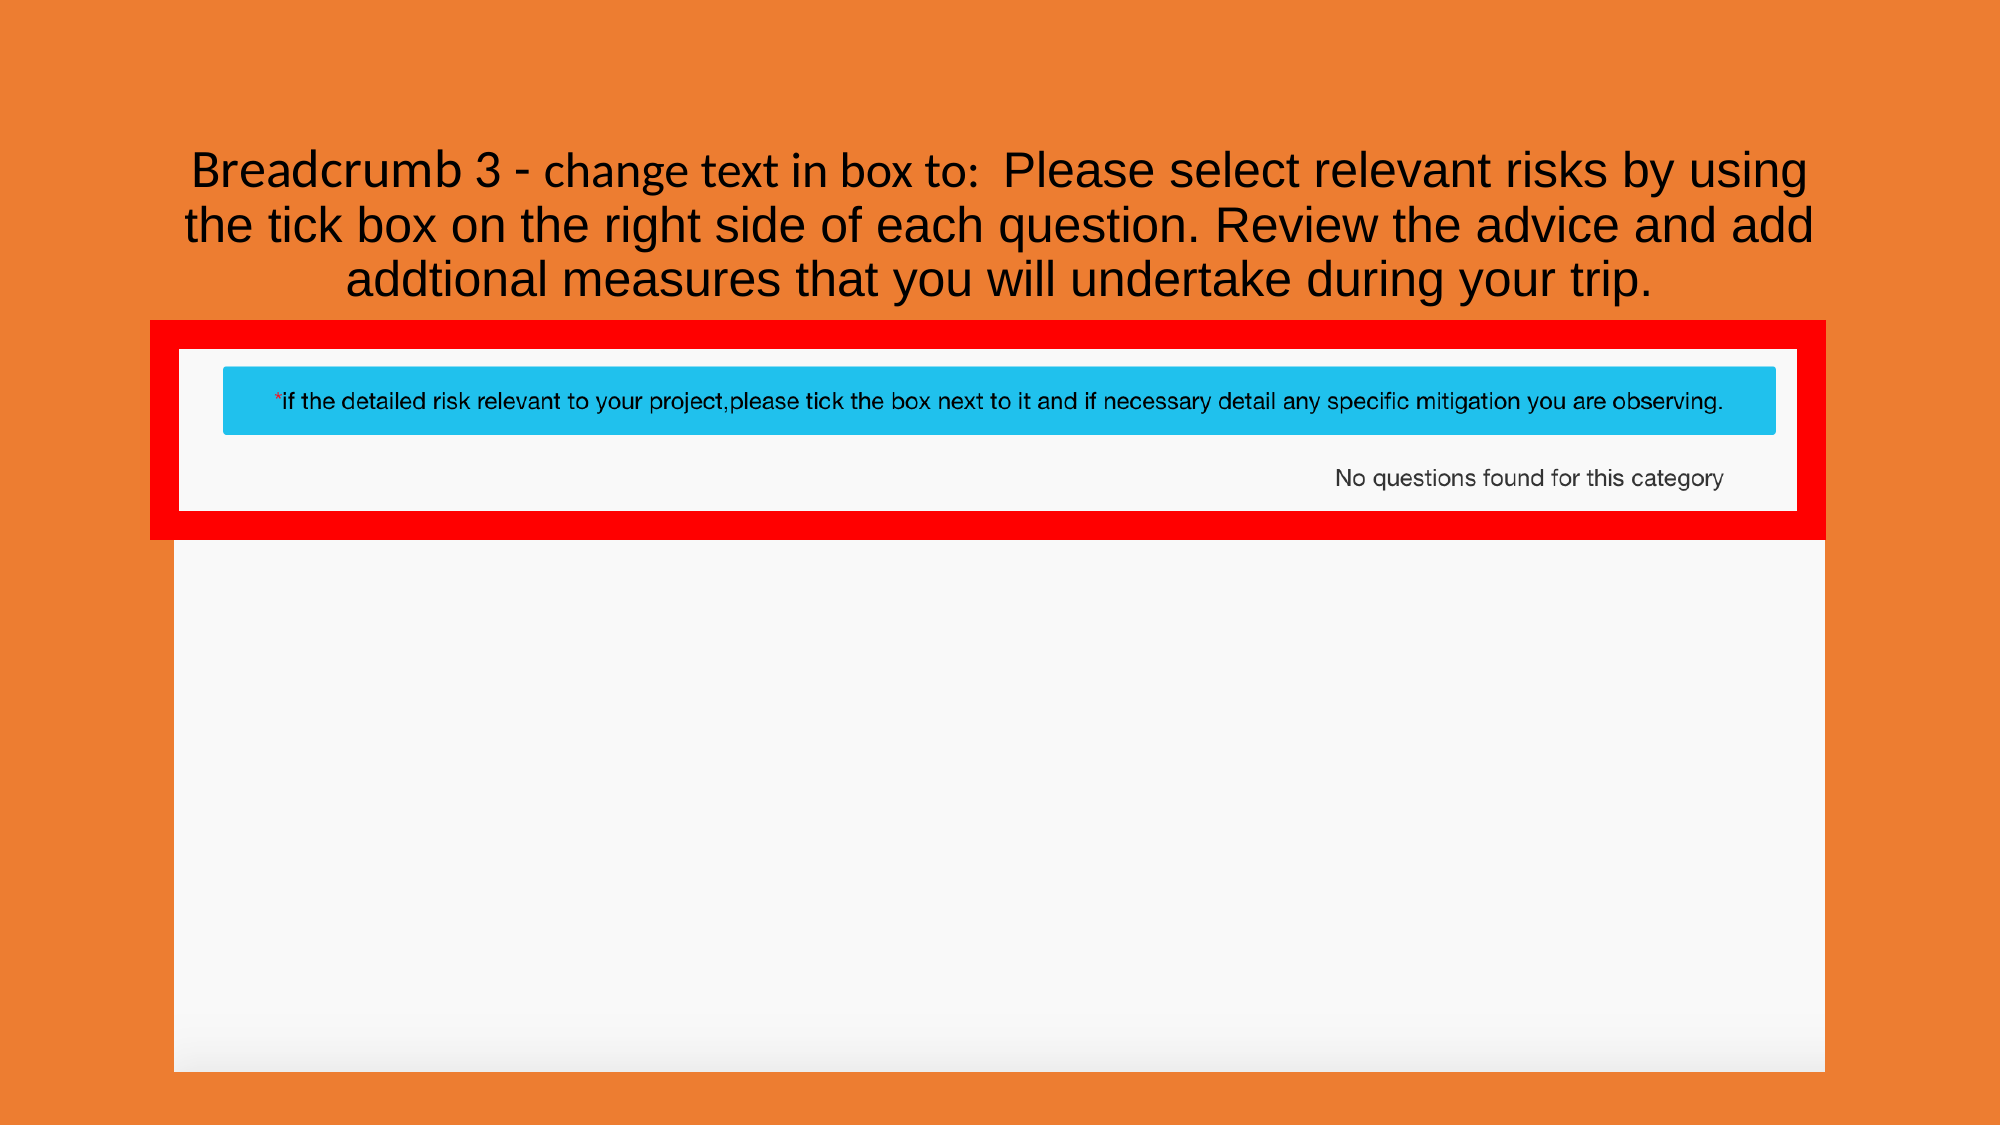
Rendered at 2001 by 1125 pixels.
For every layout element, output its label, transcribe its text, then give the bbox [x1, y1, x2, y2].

picture [174, 332, 1826, 1073]
text_box [150, 321, 1825, 540]
title Breadcrumb 3 - change text in box to: Please select relevant risks by using the tick box on the right side of each question. Review the advice and add addtional measures that you will undertake during your trip. [137, 115, 1863, 333]
